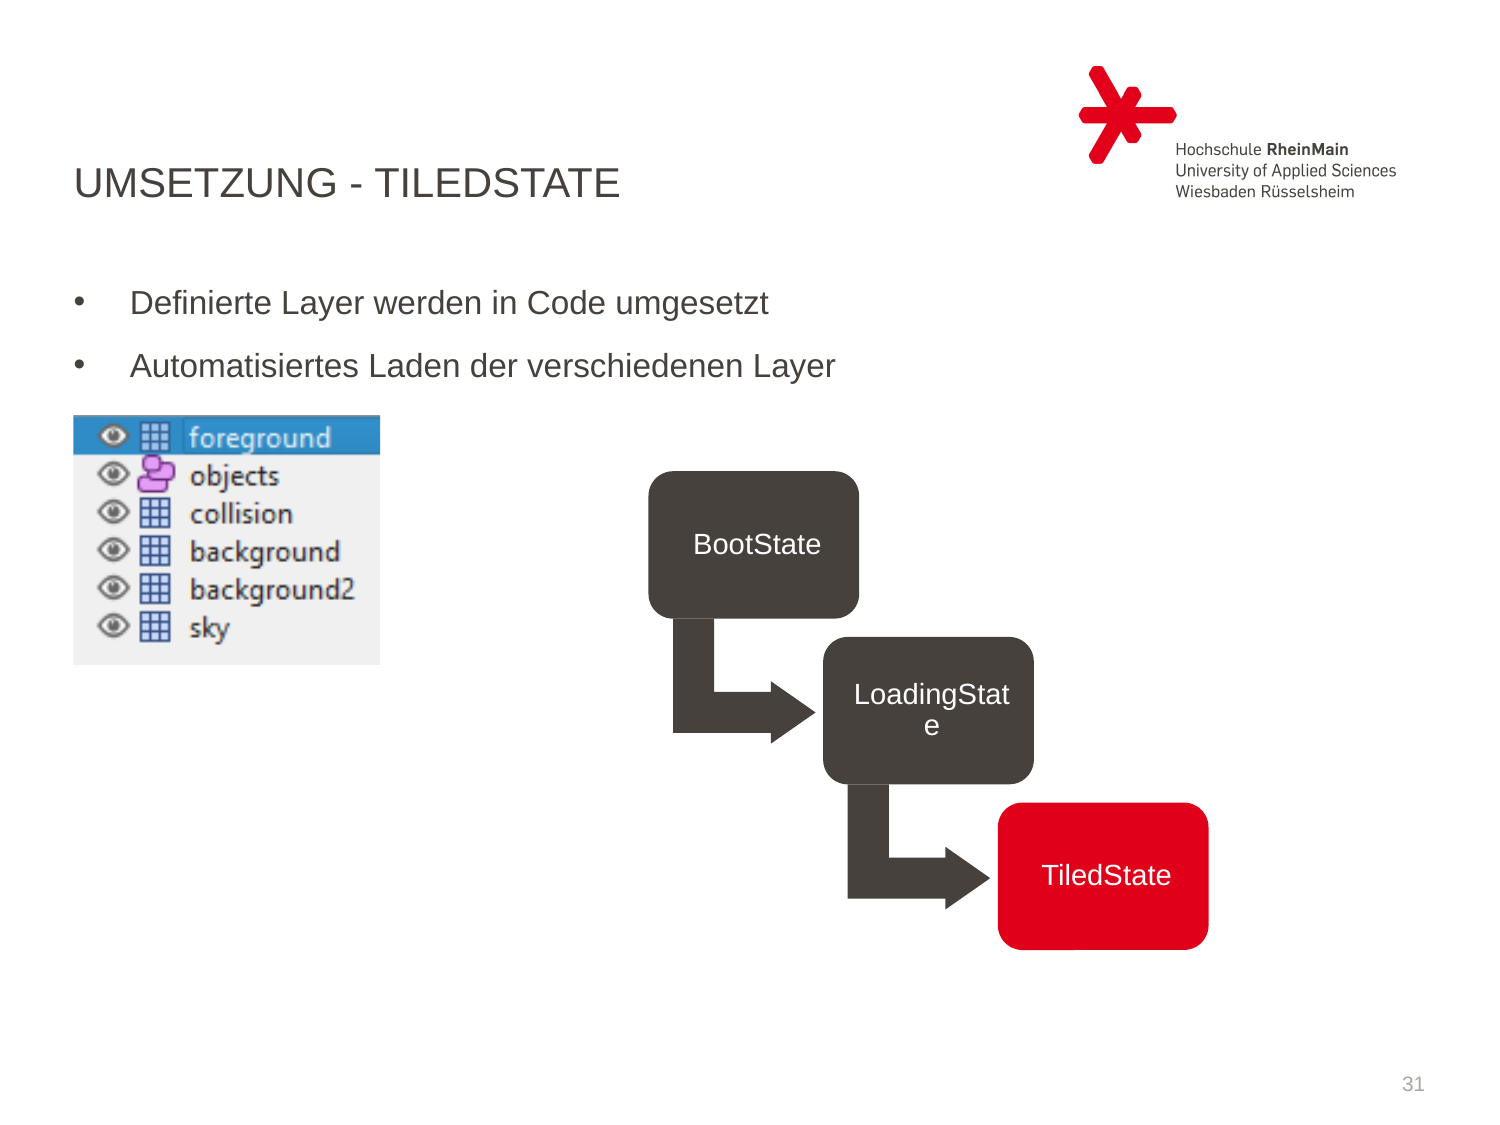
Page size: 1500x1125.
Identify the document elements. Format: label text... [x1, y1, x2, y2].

list Definierte Layer werden in Code umgesetzt Automatisiertes Laden der verschiedenen Layer [73, 279, 883, 433]
picture [73, 415, 381, 665]
picture [1030, 17, 1444, 246]
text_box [647, 415, 1210, 1006]
slide_number 31 [1312, 1070, 1425, 1096]
title Umsetzung - TILEDstate [73, 62, 1007, 206]
